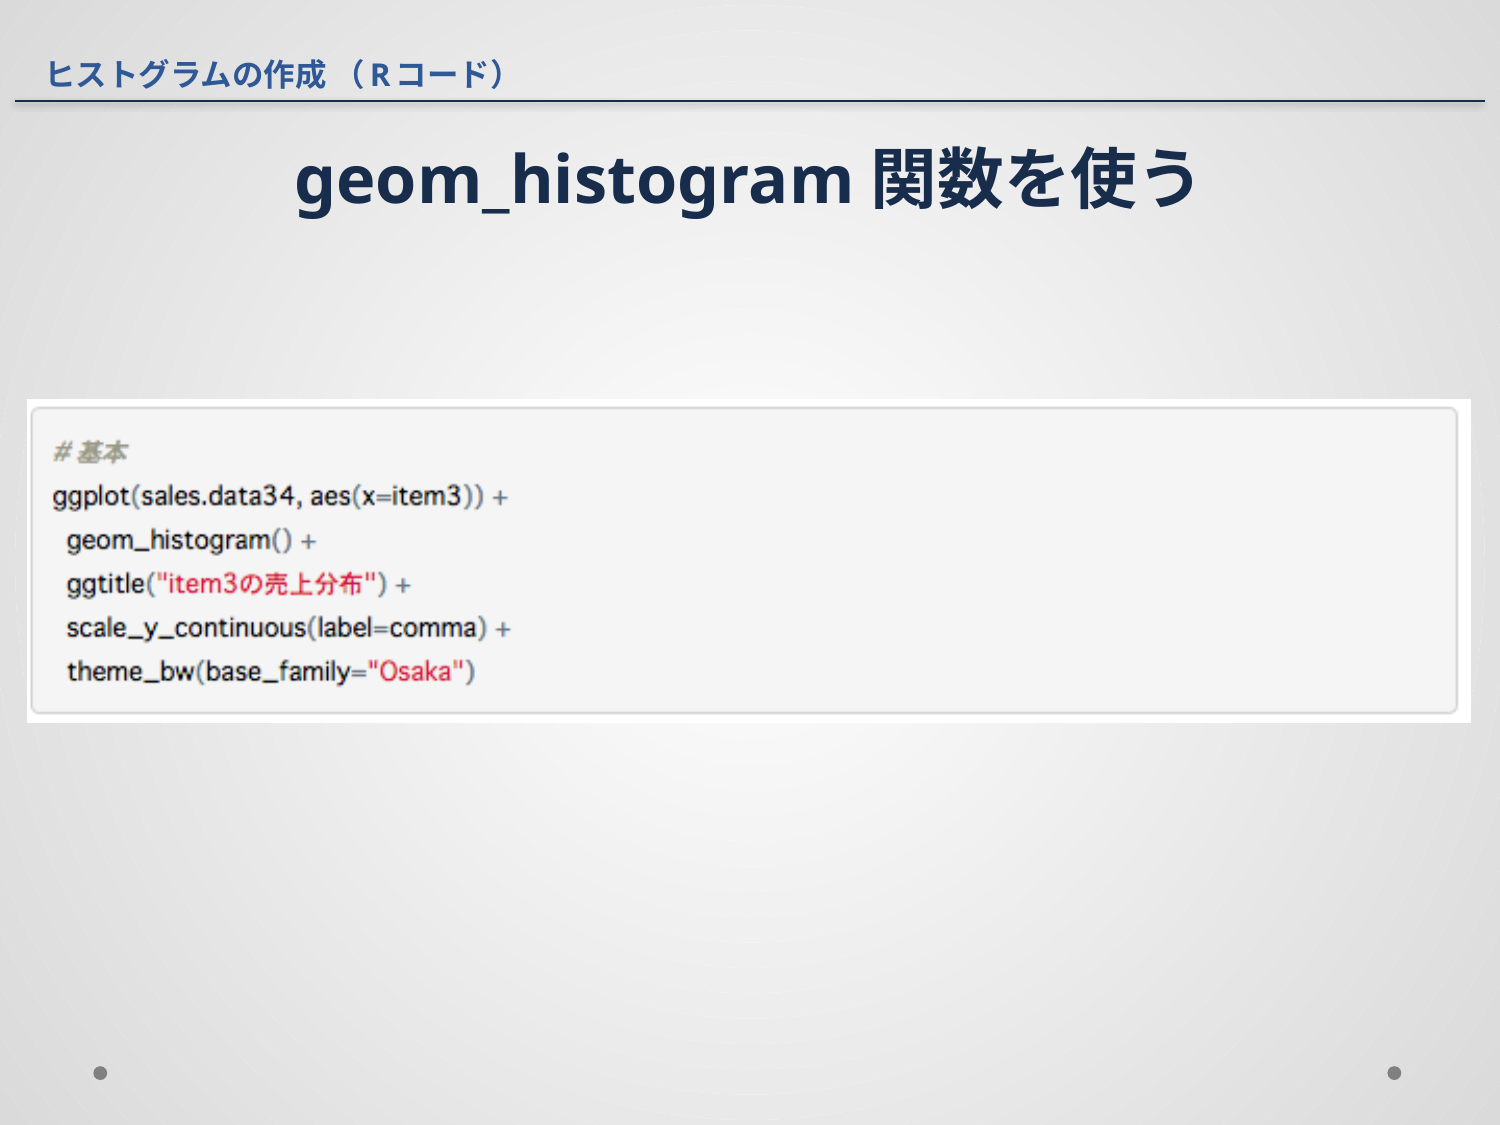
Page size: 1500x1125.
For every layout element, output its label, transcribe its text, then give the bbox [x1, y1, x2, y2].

picture [26, 399, 1472, 724]
text_box geom_histogram関数を使う [28, 129, 1471, 225]
title ヒストグラムの作成 （Rコード） [29, 9, 1471, 97]
